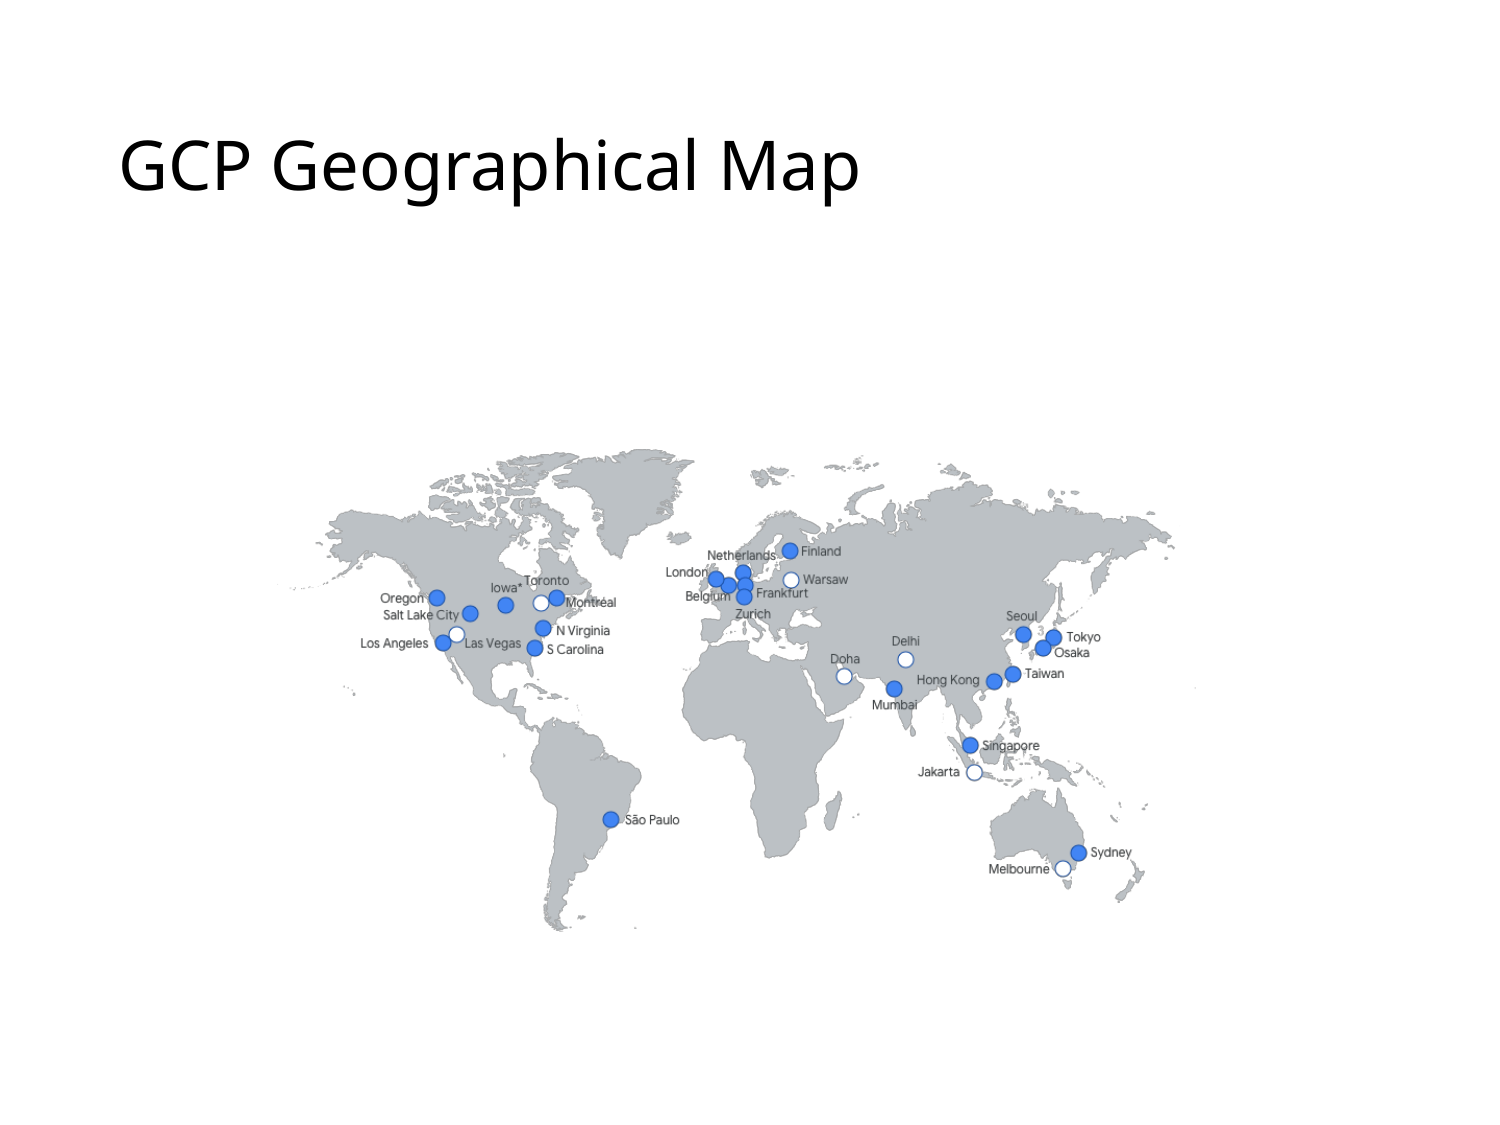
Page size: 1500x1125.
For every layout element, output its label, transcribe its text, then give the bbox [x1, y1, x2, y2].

title GCP Geographical Map [103, 59, 1397, 278]
picture [0, 447, 1498, 932]
